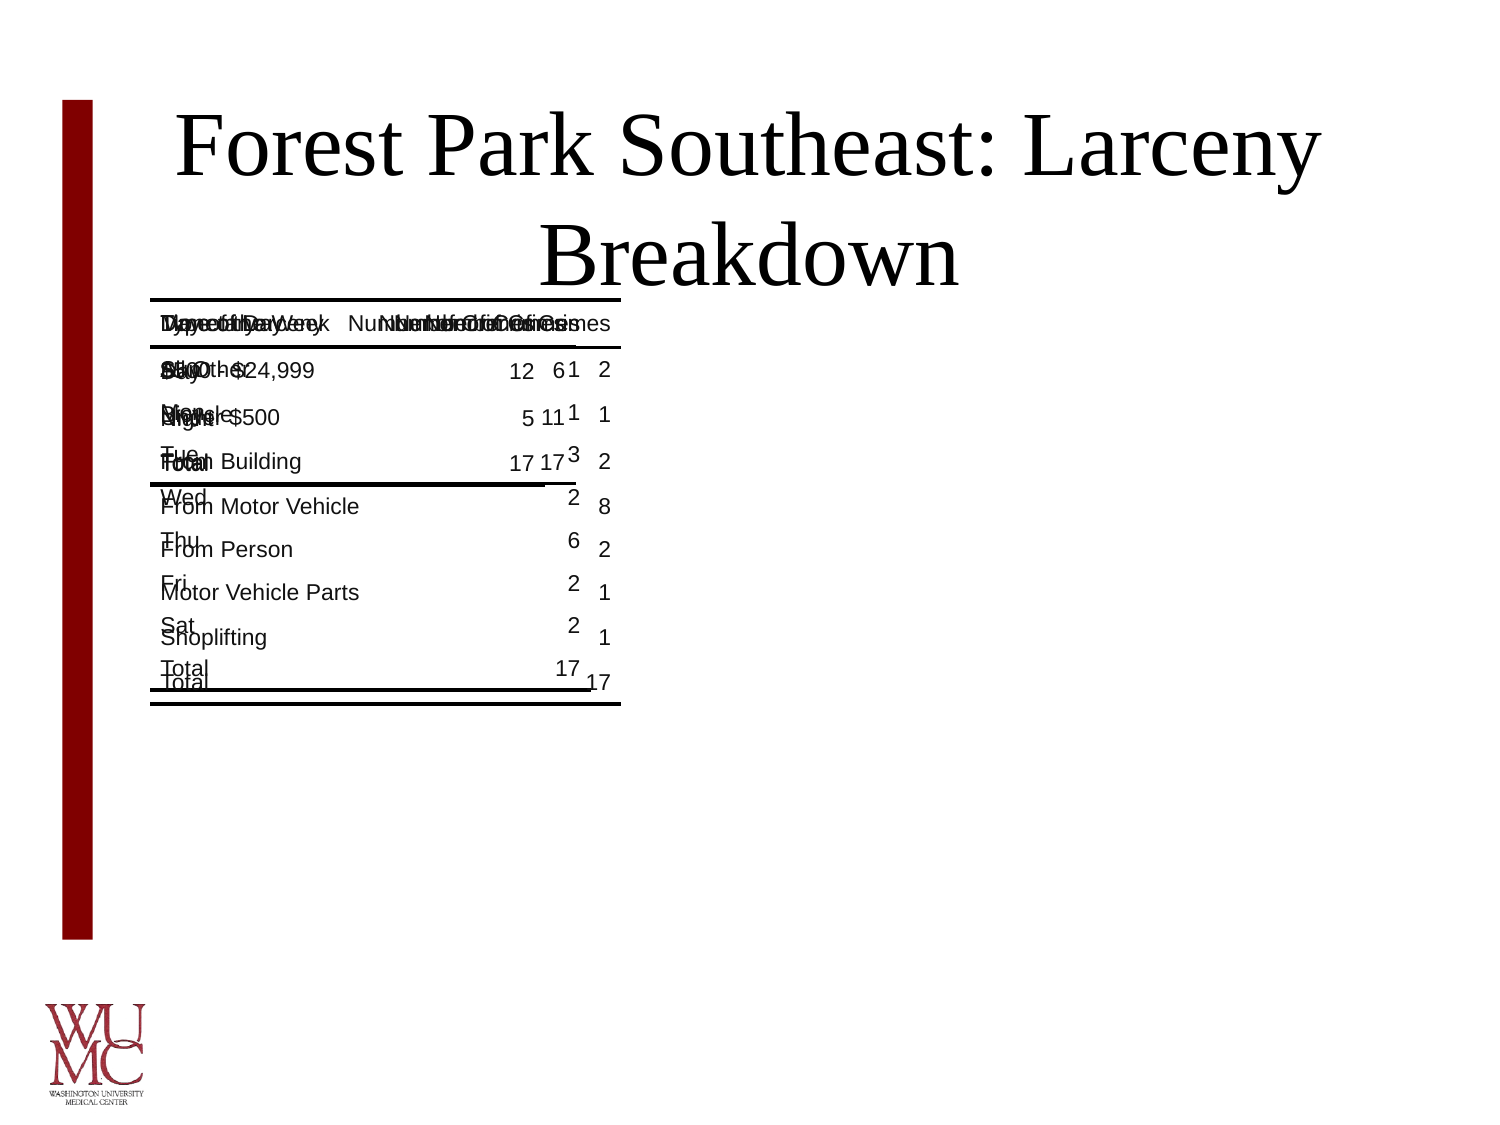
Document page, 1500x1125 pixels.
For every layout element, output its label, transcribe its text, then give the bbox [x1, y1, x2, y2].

table_cell 1 [393, 571, 621, 614]
table_cell 1 [576, 391, 621, 438]
table_cell 17 [347, 441, 576, 482]
table_cell From Person [150, 528, 393, 571]
table_cell Total [150, 661, 393, 702]
table_cell 6 [347, 349, 576, 395]
table_cell Under $500 [150, 395, 347, 441]
table_header Monetary [150, 302, 347, 345]
table_cell 1 [393, 614, 621, 661]
table_cell 2 [393, 528, 621, 571]
table_cell Shoplifting [150, 614, 393, 661]
table_header Number of Crimes [576, 302, 621, 346]
table_cell From Motor Vehicle [150, 485, 393, 528]
table_header Number of Crimes [347, 302, 576, 345]
table_cell 11 [347, 395, 576, 441]
table_cell Motor Vehicle Parts [150, 571, 393, 614]
table_cell Total [150, 441, 347, 482]
title Forest Park Southeast: Larceny Breakdown [112, 99, 1388, 288]
table_cell 2 [576, 438, 621, 485]
table_cell $500 - $24,999 [150, 349, 347, 395]
table_cell 2 [576, 349, 621, 391]
picture [41, 996, 156, 1113]
table_cell 17 [393, 661, 621, 702]
table_cell 8 [393, 485, 621, 528]
